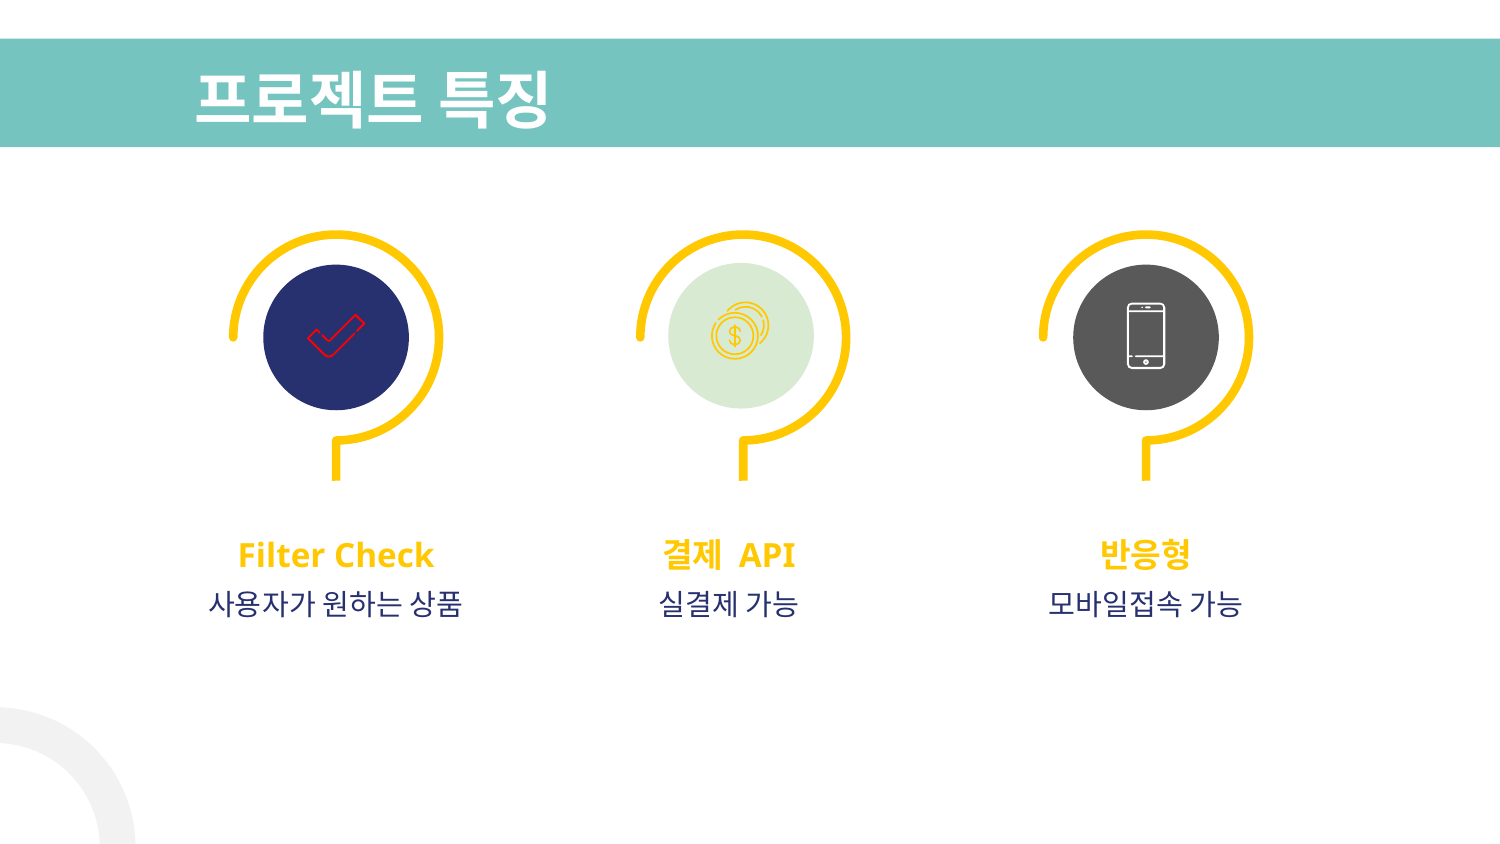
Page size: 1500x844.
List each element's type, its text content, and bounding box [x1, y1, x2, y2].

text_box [306, 313, 366, 358]
title 프로젝트 특징 [179, 46, 1449, 141]
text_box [710, 301, 772, 360]
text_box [1038, 229, 1254, 482]
subtitle 모바일접속 가능 [961, 571, 1331, 719]
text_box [1126, 302, 1166, 370]
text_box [635, 229, 851, 482]
subtitle 반응형 [961, 518, 1331, 571]
subtitle Filter Check [151, 518, 521, 571]
subtitle 실결제 가능 [544, 571, 914, 719]
subtitle 결제 API [544, 518, 914, 571]
subtitle 사용자가 원하는 상품 [151, 571, 521, 719]
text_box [228, 229, 444, 482]
